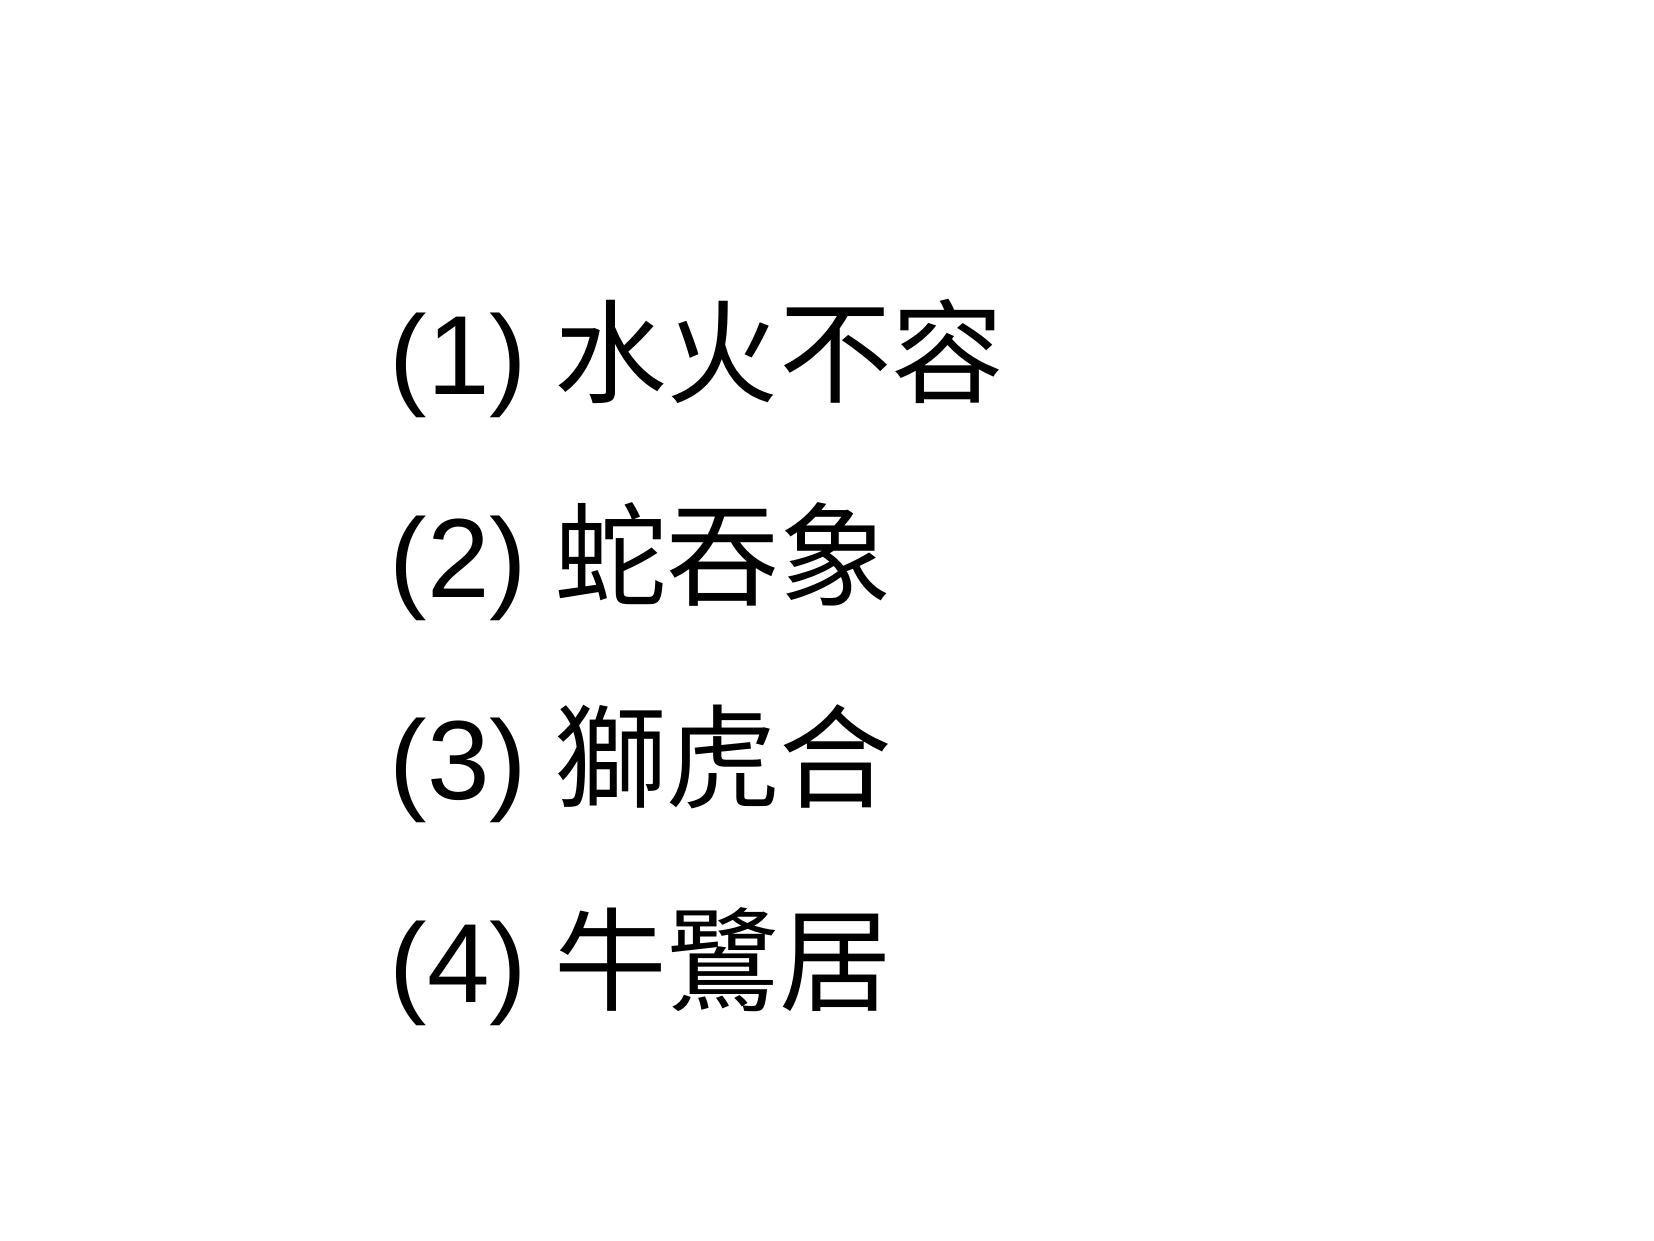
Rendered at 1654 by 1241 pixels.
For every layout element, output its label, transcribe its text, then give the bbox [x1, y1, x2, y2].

title (1)水火不容 (2)蛇吞象 (3)獅虎合 (4)牛鷺居 [389, 255, 1571, 984]
